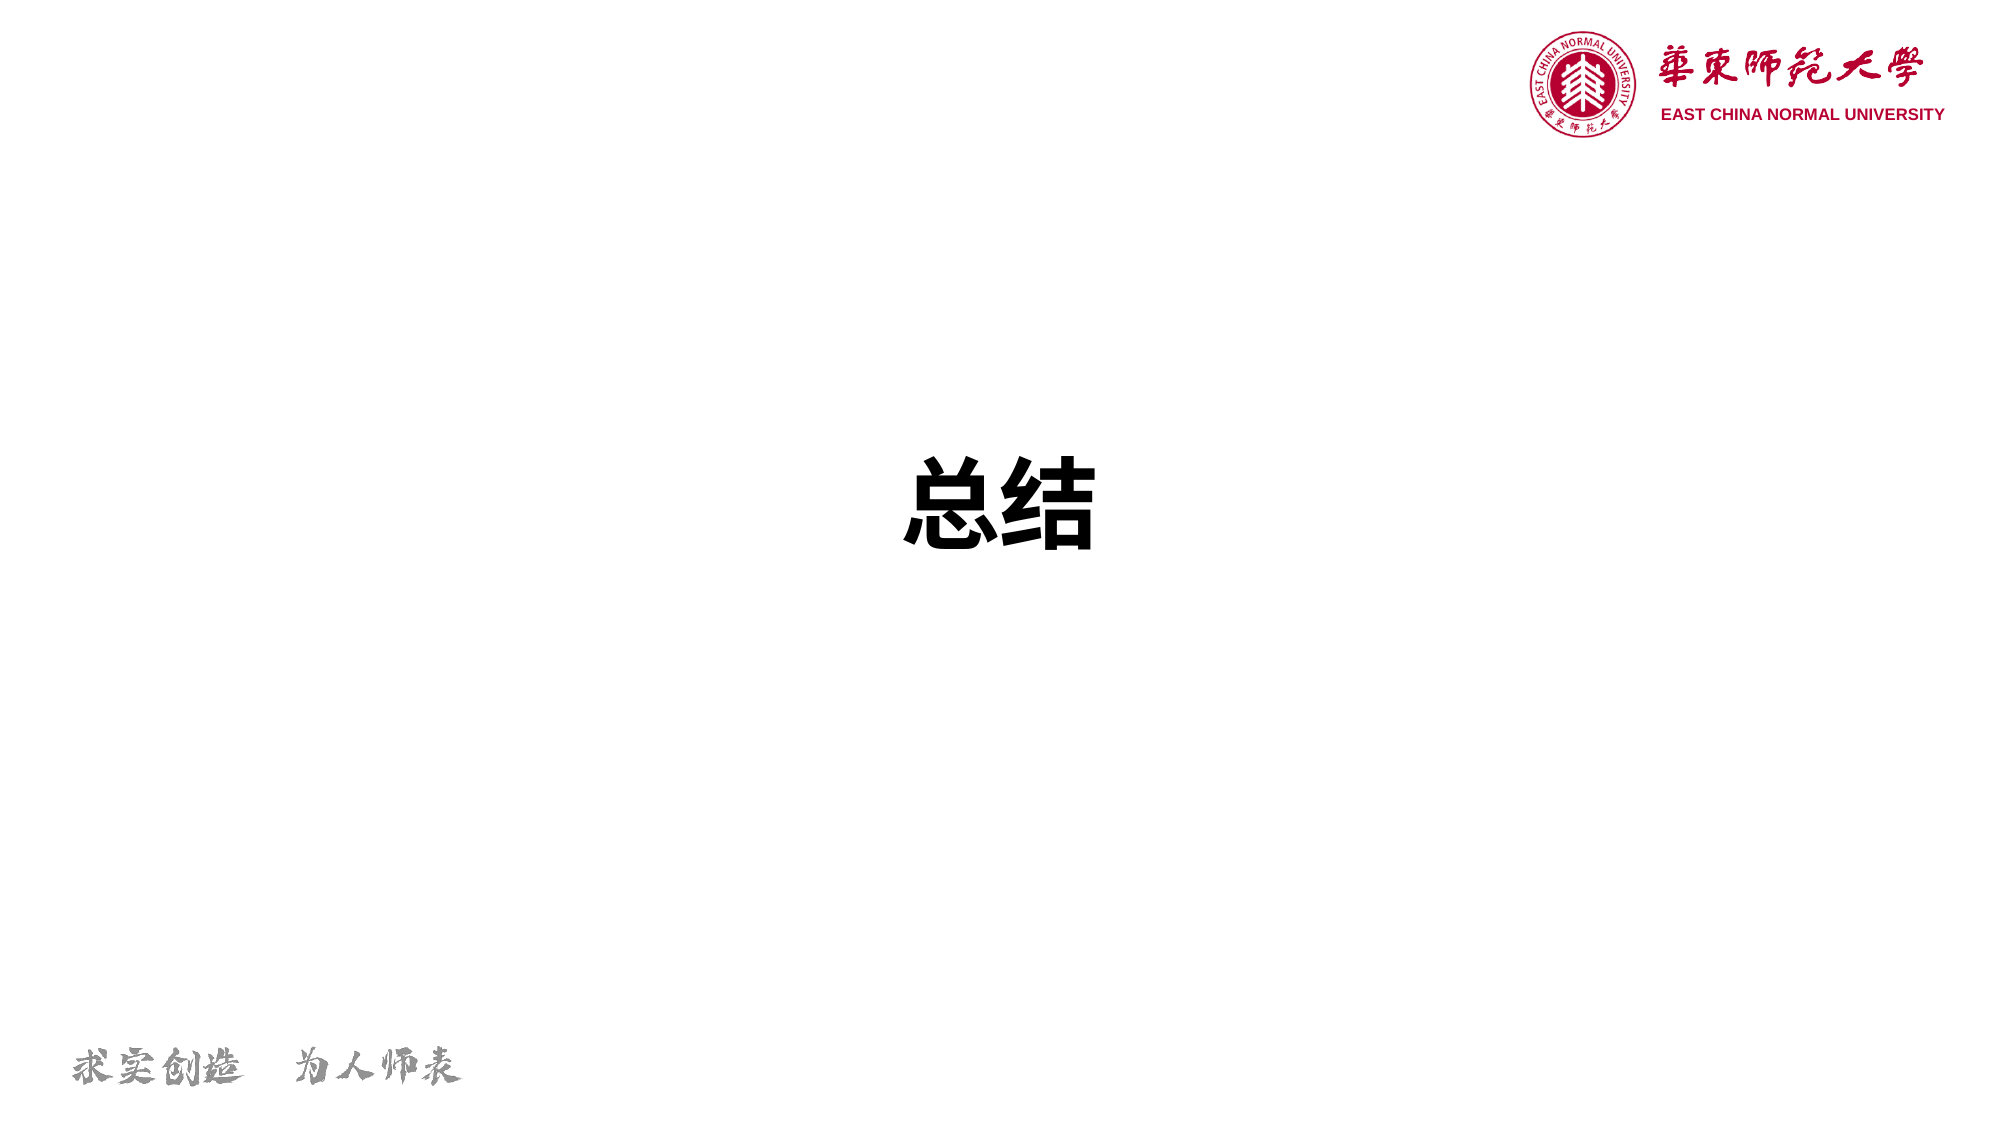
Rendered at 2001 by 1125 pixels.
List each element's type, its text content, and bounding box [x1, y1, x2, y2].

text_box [1519, 22, 1963, 146]
text_box 总结 [313, 314, 1686, 569]
picture [0, 1024, 564, 1106]
